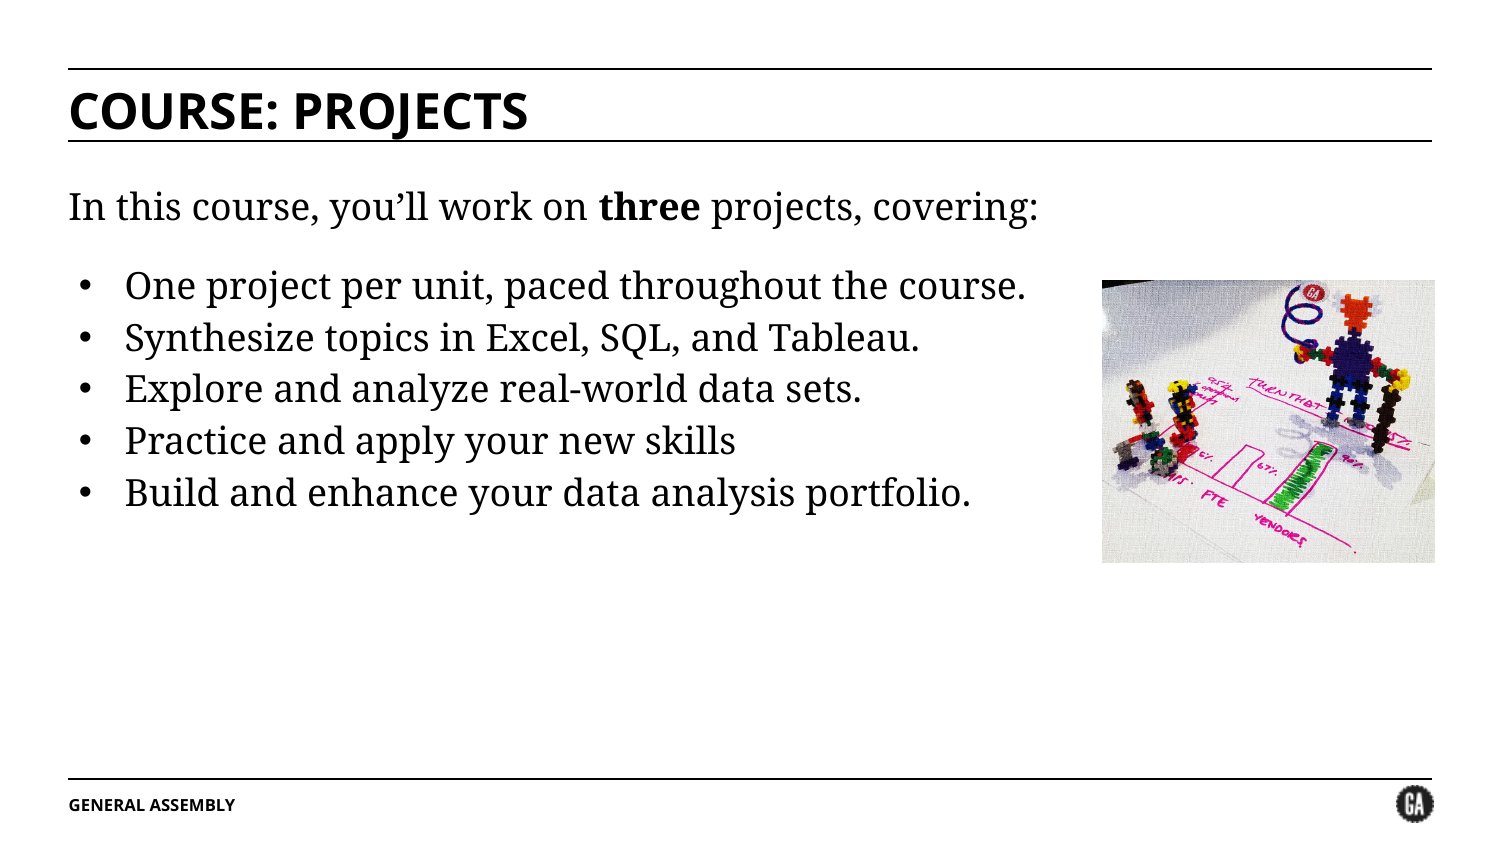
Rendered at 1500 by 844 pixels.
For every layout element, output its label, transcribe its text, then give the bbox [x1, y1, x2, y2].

list In this course, you’ll work on three projects, covering: One project per unit, paced throughout the course. Synthesize topics in Excel, SQL, and Tableau. Explore and analyze real-world data sets. Practice and apply your new skills Build and enhance your data analysis portfolio. [68, 176, 1130, 703]
picture [1396, 785, 1434, 823]
picture [1102, 280, 1436, 564]
title COURSE: PROJECTS [57, 32, 1423, 196]
